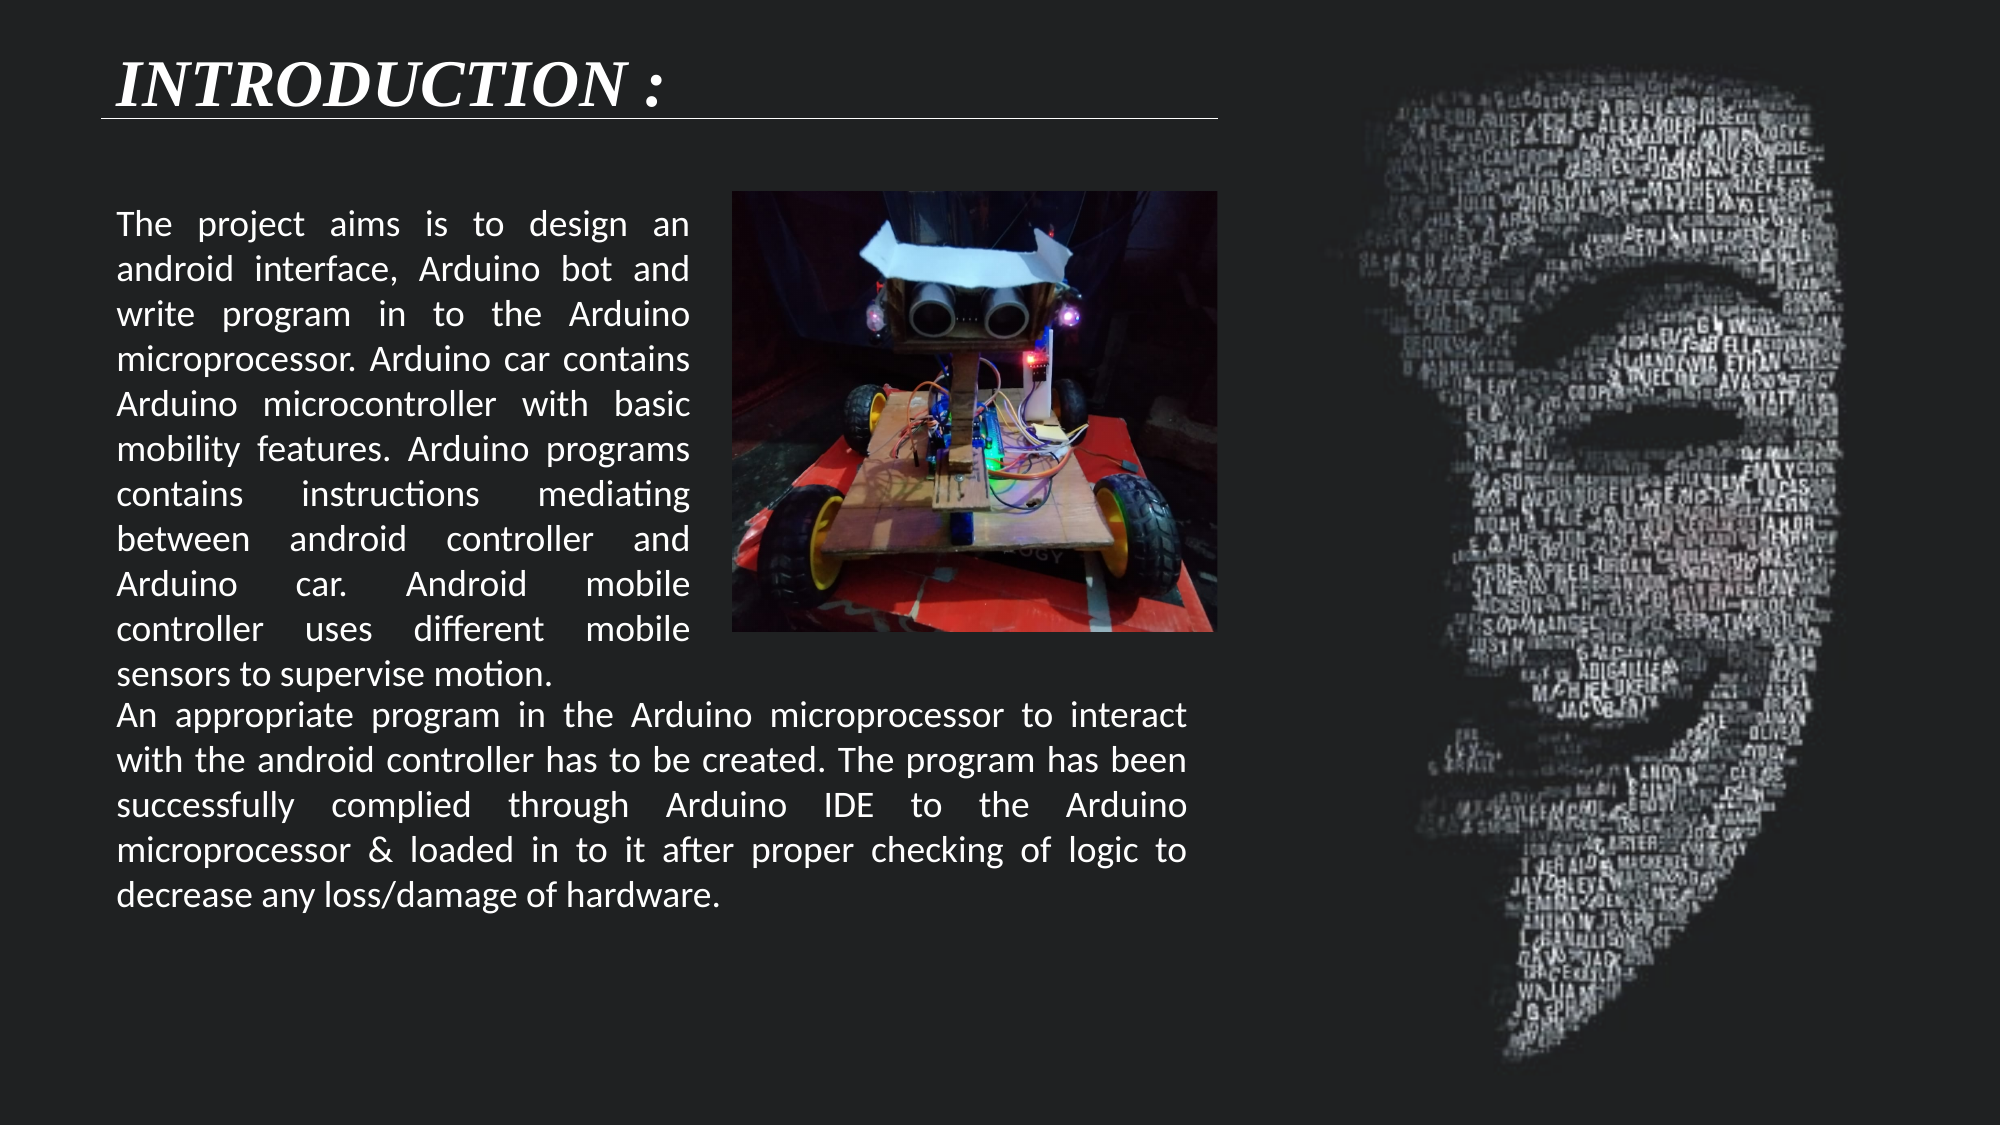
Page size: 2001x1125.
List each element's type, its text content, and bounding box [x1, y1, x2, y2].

text_box INTRODUCTION : [101, 32, 1291, 128]
text_box An appropriate program in the Arduino microprocessor to interact with the android controller has to be created. The program has been successfully complied through Arduino IDE to the Arduino microprocessor & loaded in to it after proper checking of logic to decrease any loss/damage of hardware. [101, 682, 1204, 968]
picture [732, 191, 1218, 632]
text_box The project aims is to design an android interface, Arduino bot and write program in to the Arduino microprocessor. Arduino car contains Arduino microcontroller with basic mobility features. Arduino programs contains instructions mediating between android controller and Arduino car. Android mobile controller uses different mobile sensors to supervise motion. [101, 191, 706, 682]
